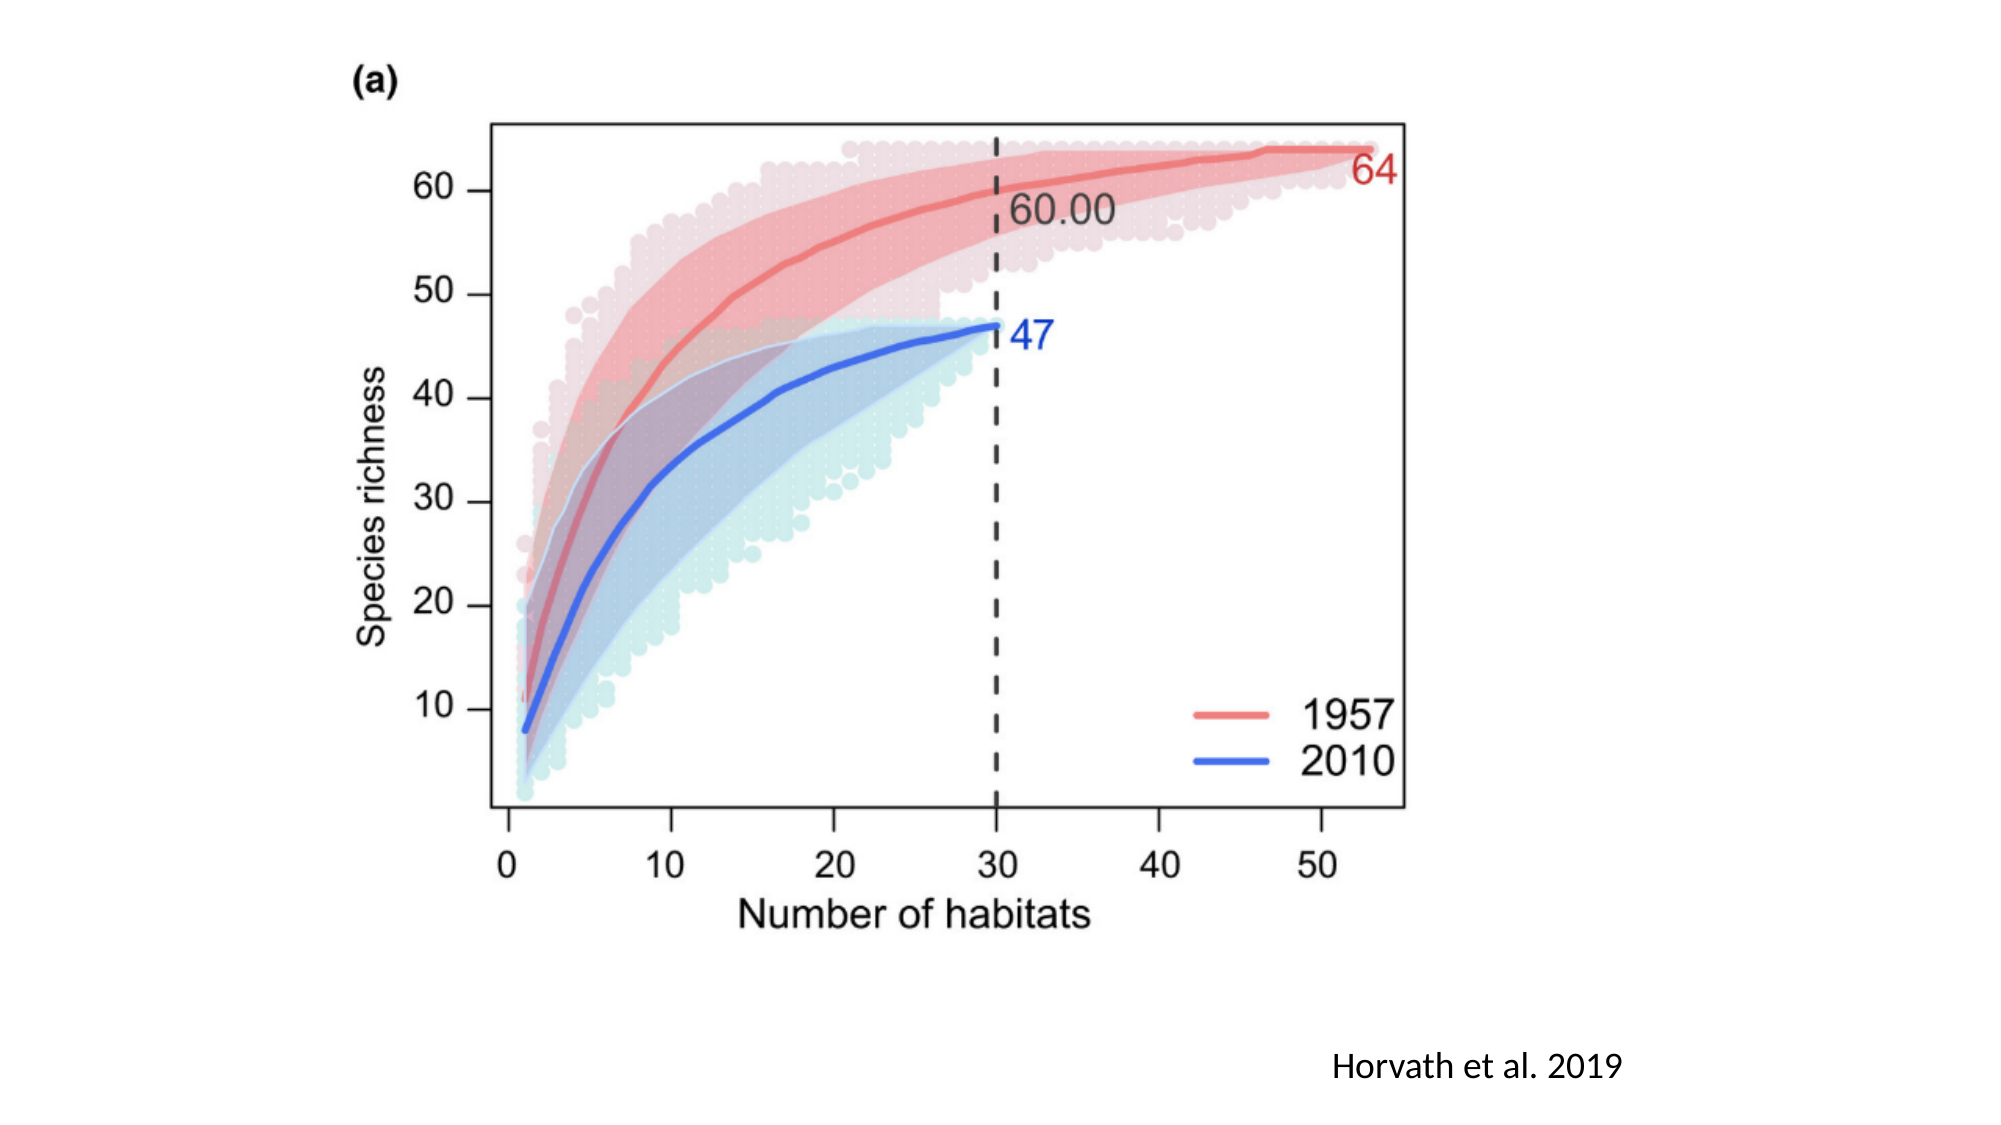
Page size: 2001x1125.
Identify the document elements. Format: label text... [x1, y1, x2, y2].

text_box Horvath et al. 2019 [1317, 1034, 1639, 1094]
picture [351, 60, 1468, 942]
